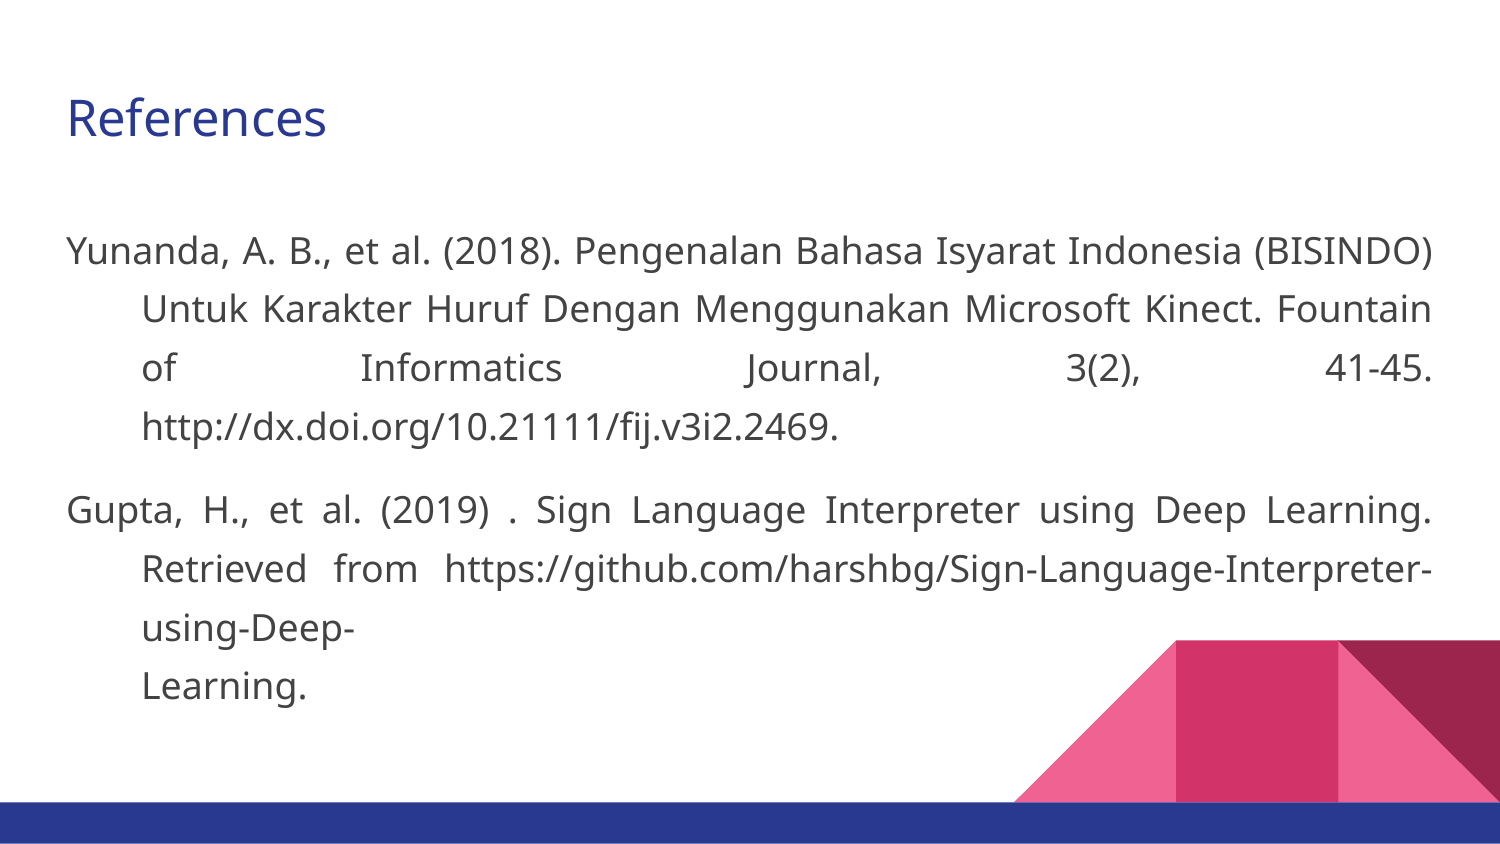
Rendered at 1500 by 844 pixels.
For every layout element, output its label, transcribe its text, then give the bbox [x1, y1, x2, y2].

title References [51, 67, 1449, 167]
list Yunanda, A. B., et al. (2018). Pengenalan Bahasa Isyarat Indonesia (BISINDO) Untuk Karakter Huruf Dengan Menggunakan Microsoft Kinect. Fountain of Informatics Journal, 3(2), 41-45. http://dx.doi.org/10.21111/fij.v3i2.2469. Gupta, H., et al. (2019) . Sign Language Interpreter using Deep Learning. Retrieved from https://github.com/harshbg/Sign-Language-Interpreter-using-Deep- Learning. [51, 201, 1449, 750]
